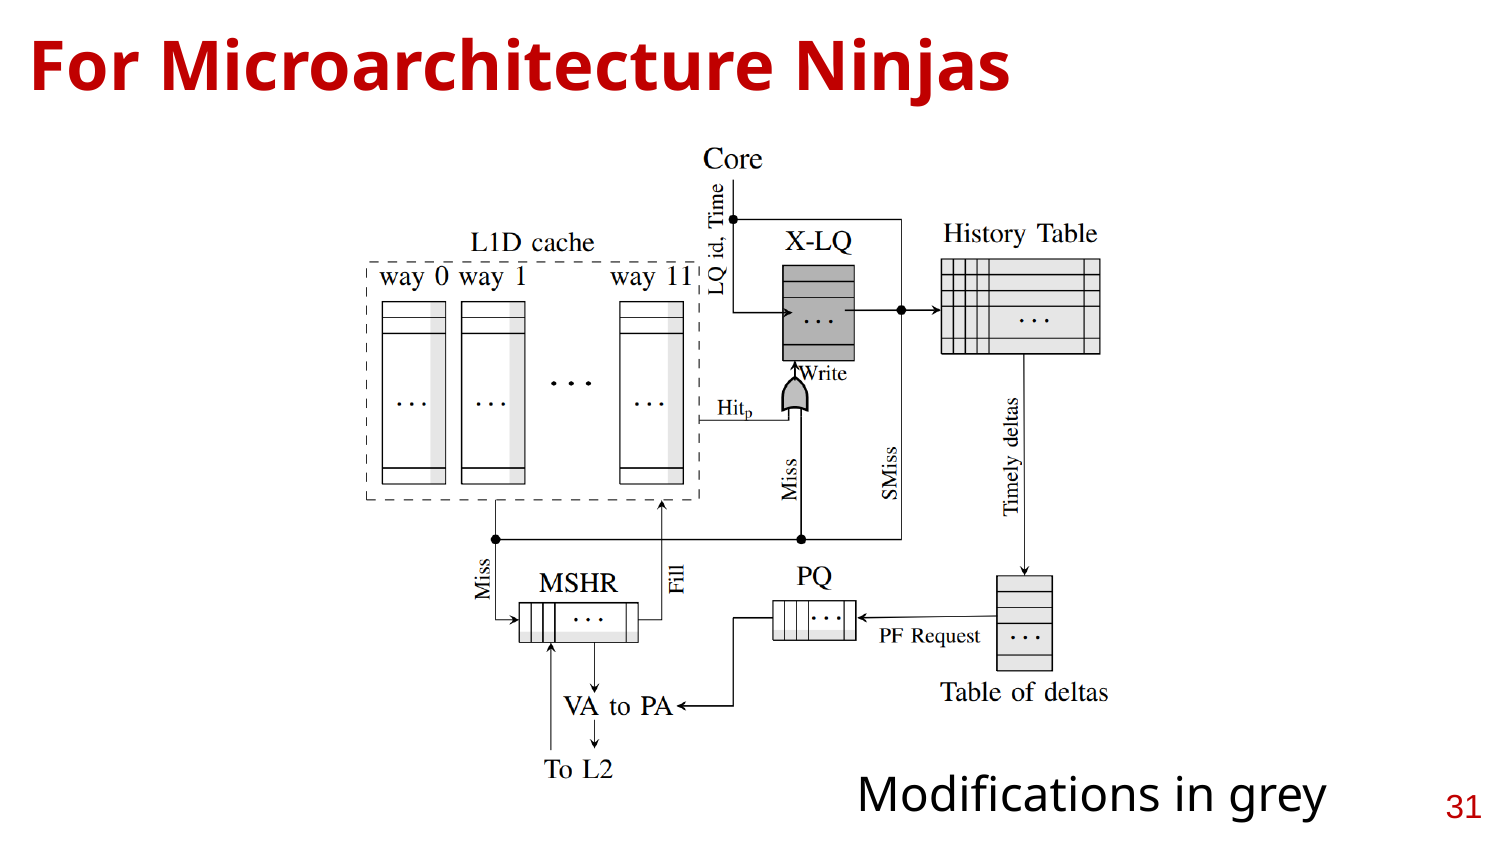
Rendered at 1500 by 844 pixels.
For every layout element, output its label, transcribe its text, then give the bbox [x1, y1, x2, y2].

slide_number ‹#› [1388, 773, 1494, 838]
text_box Modifications in grey [841, 748, 1356, 816]
picture [345, 135, 1127, 795]
title For Microarchitecture Ninjas [17, 10, 1416, 105]
